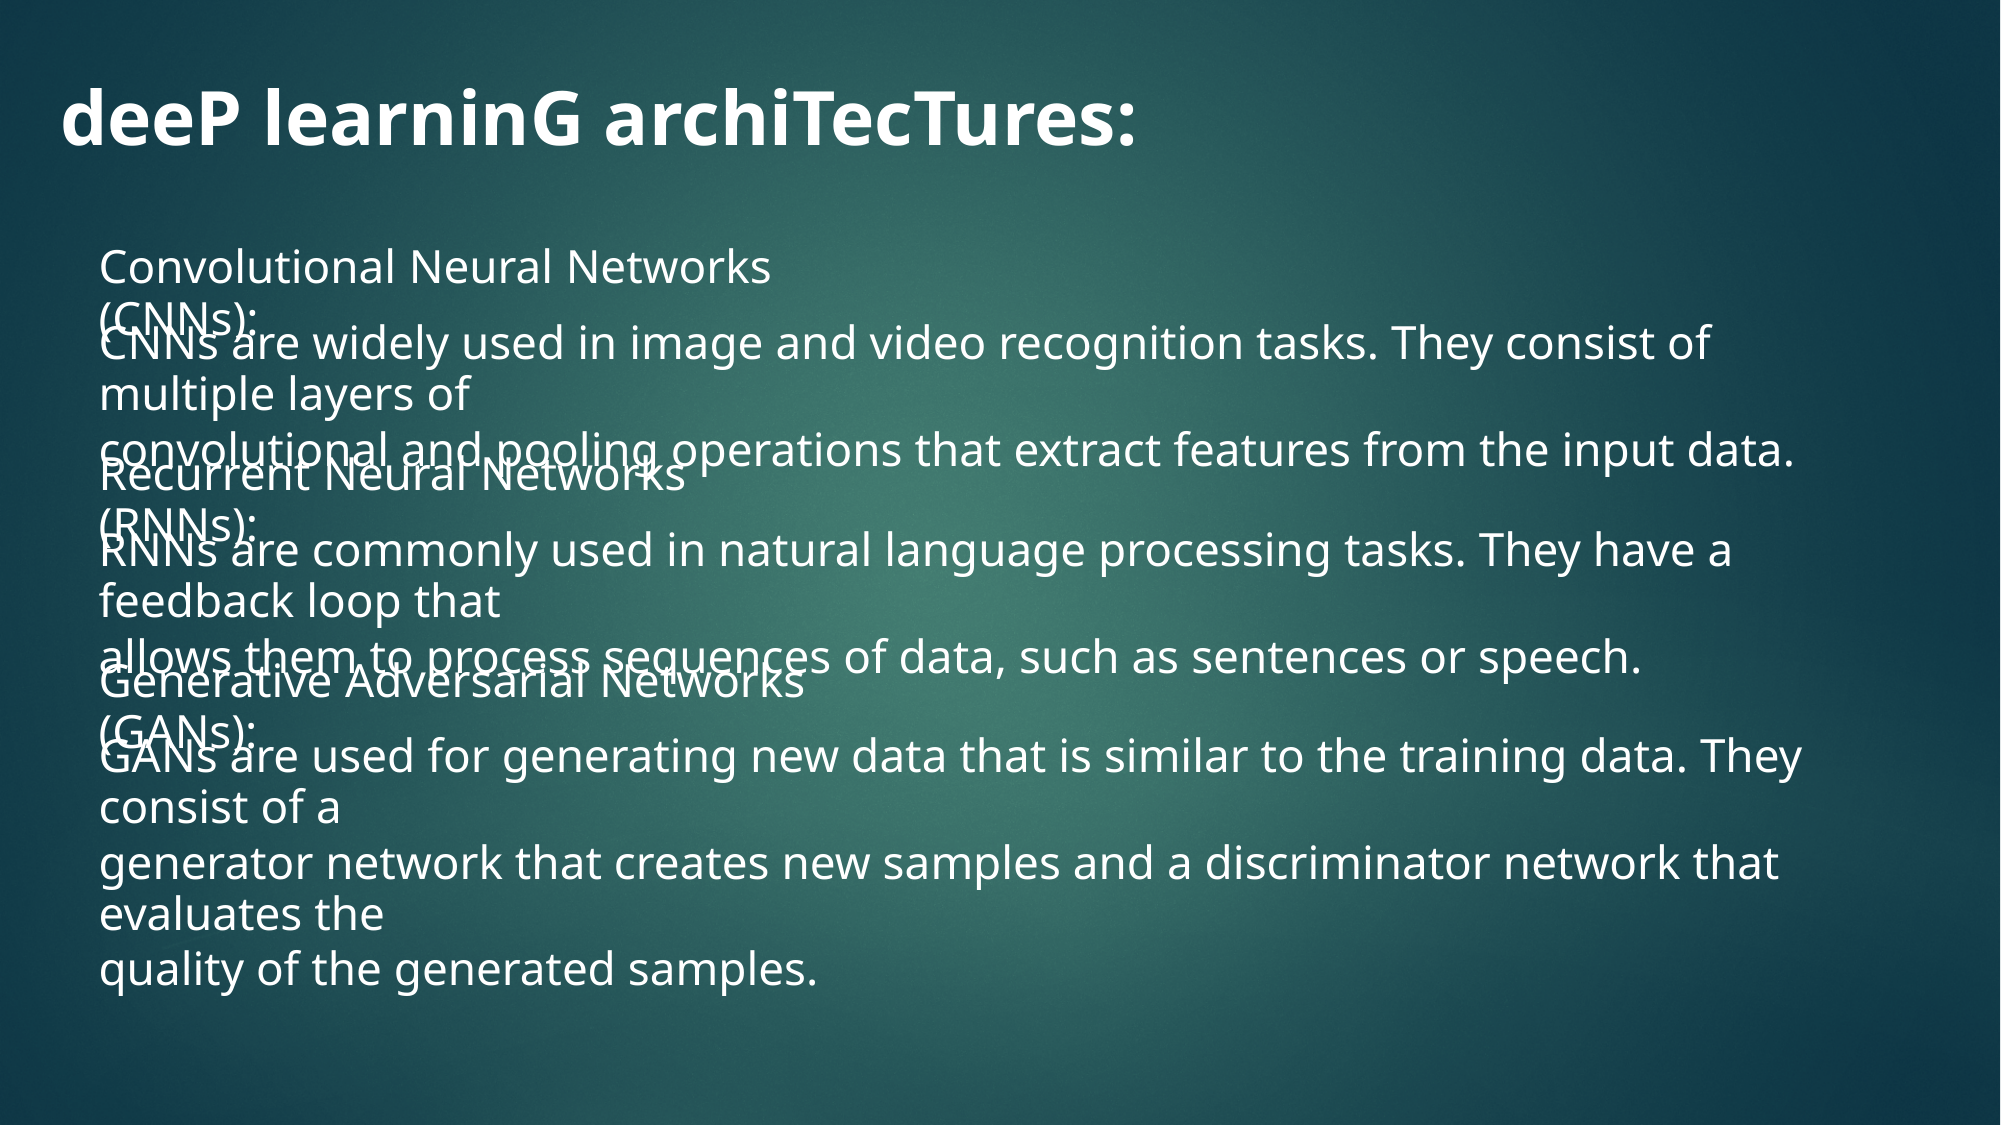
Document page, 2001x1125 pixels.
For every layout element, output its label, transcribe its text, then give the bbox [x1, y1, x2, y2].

text_box Convolutional Neural Networks (CNNs): [98, 242, 936, 317]
text_box Recurrent Neural Networks (RNNs): [98, 448, 855, 524]
text_box CNNs are widely used in image and video recognition tasks. They consist of multiple layers of convolutional and pooling operations that extract features from the input data. [98, 317, 1880, 476]
text_box deeP learninG archiTecTures: [60, 76, 1258, 161]
text_box GANs are used for generating new data that is similar to the training data. They consist of a generator network that creates new samples and a discriminator network that evaluates the quality of the generated samples. [98, 731, 1848, 995]
text_box Generative Adversarial Networks (GANs): [98, 655, 973, 731]
text_box RNNs are commonly used in natural language processing tasks. They have a feedback loop that allows them to process sequences of data, such as sentences or speech. [98, 524, 1907, 683]
